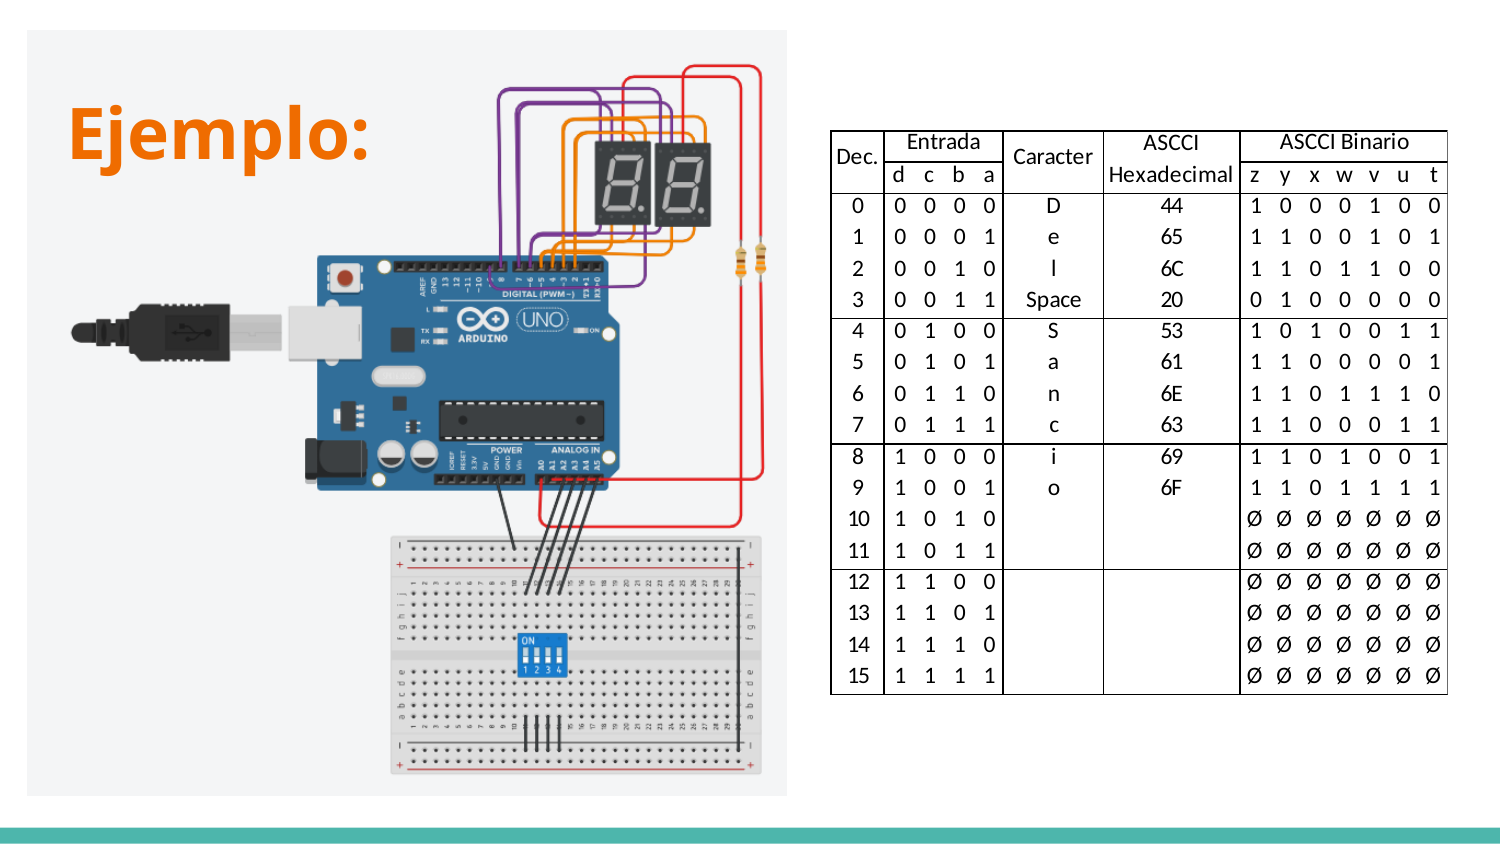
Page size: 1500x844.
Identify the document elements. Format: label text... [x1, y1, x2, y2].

title Ejemplo: [791, 72, 1449, 189]
picture [829, 129, 1450, 696]
picture [27, 30, 787, 796]
